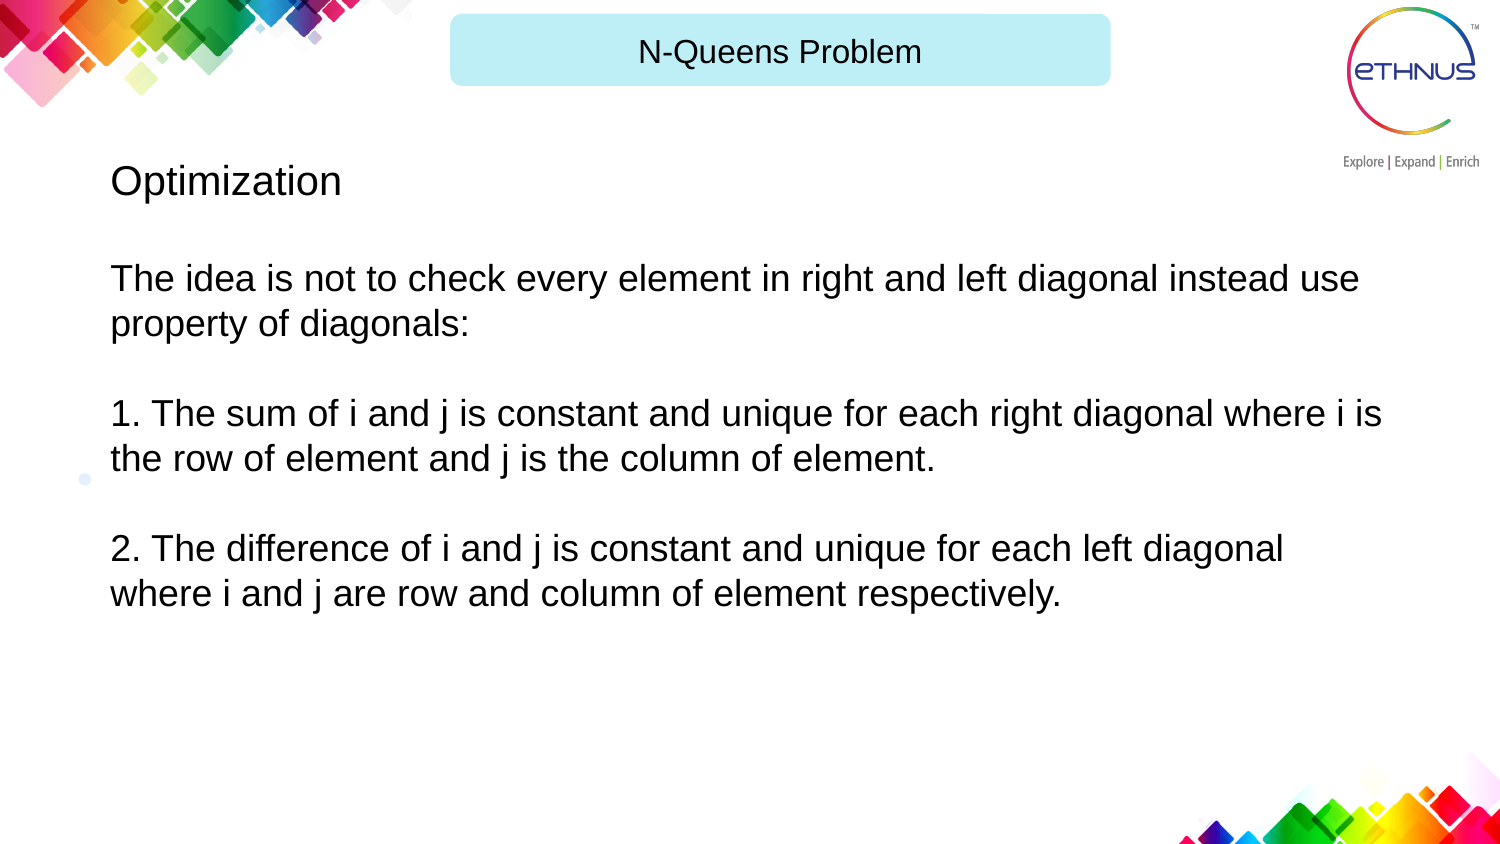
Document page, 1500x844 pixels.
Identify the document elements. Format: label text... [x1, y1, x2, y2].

text_box Optimization The idea is not to check every element in right and left diagonal instead use property of diagonals: 1. The sum of i and j is constant and unique for each right diagonal where i is the row of element and j is the column of element. 2. The difference of i and j is constant and unique for each left diagonal where i and j are row and column of element respectively. [95, 146, 1405, 622]
picture [0, 0, 412, 107]
picture [1344, 7, 1479, 170]
text_box N-Queens Problem [450, 13, 1111, 86]
picture [1110, 752, 1500, 844]
text_box [78, 473, 92, 486]
